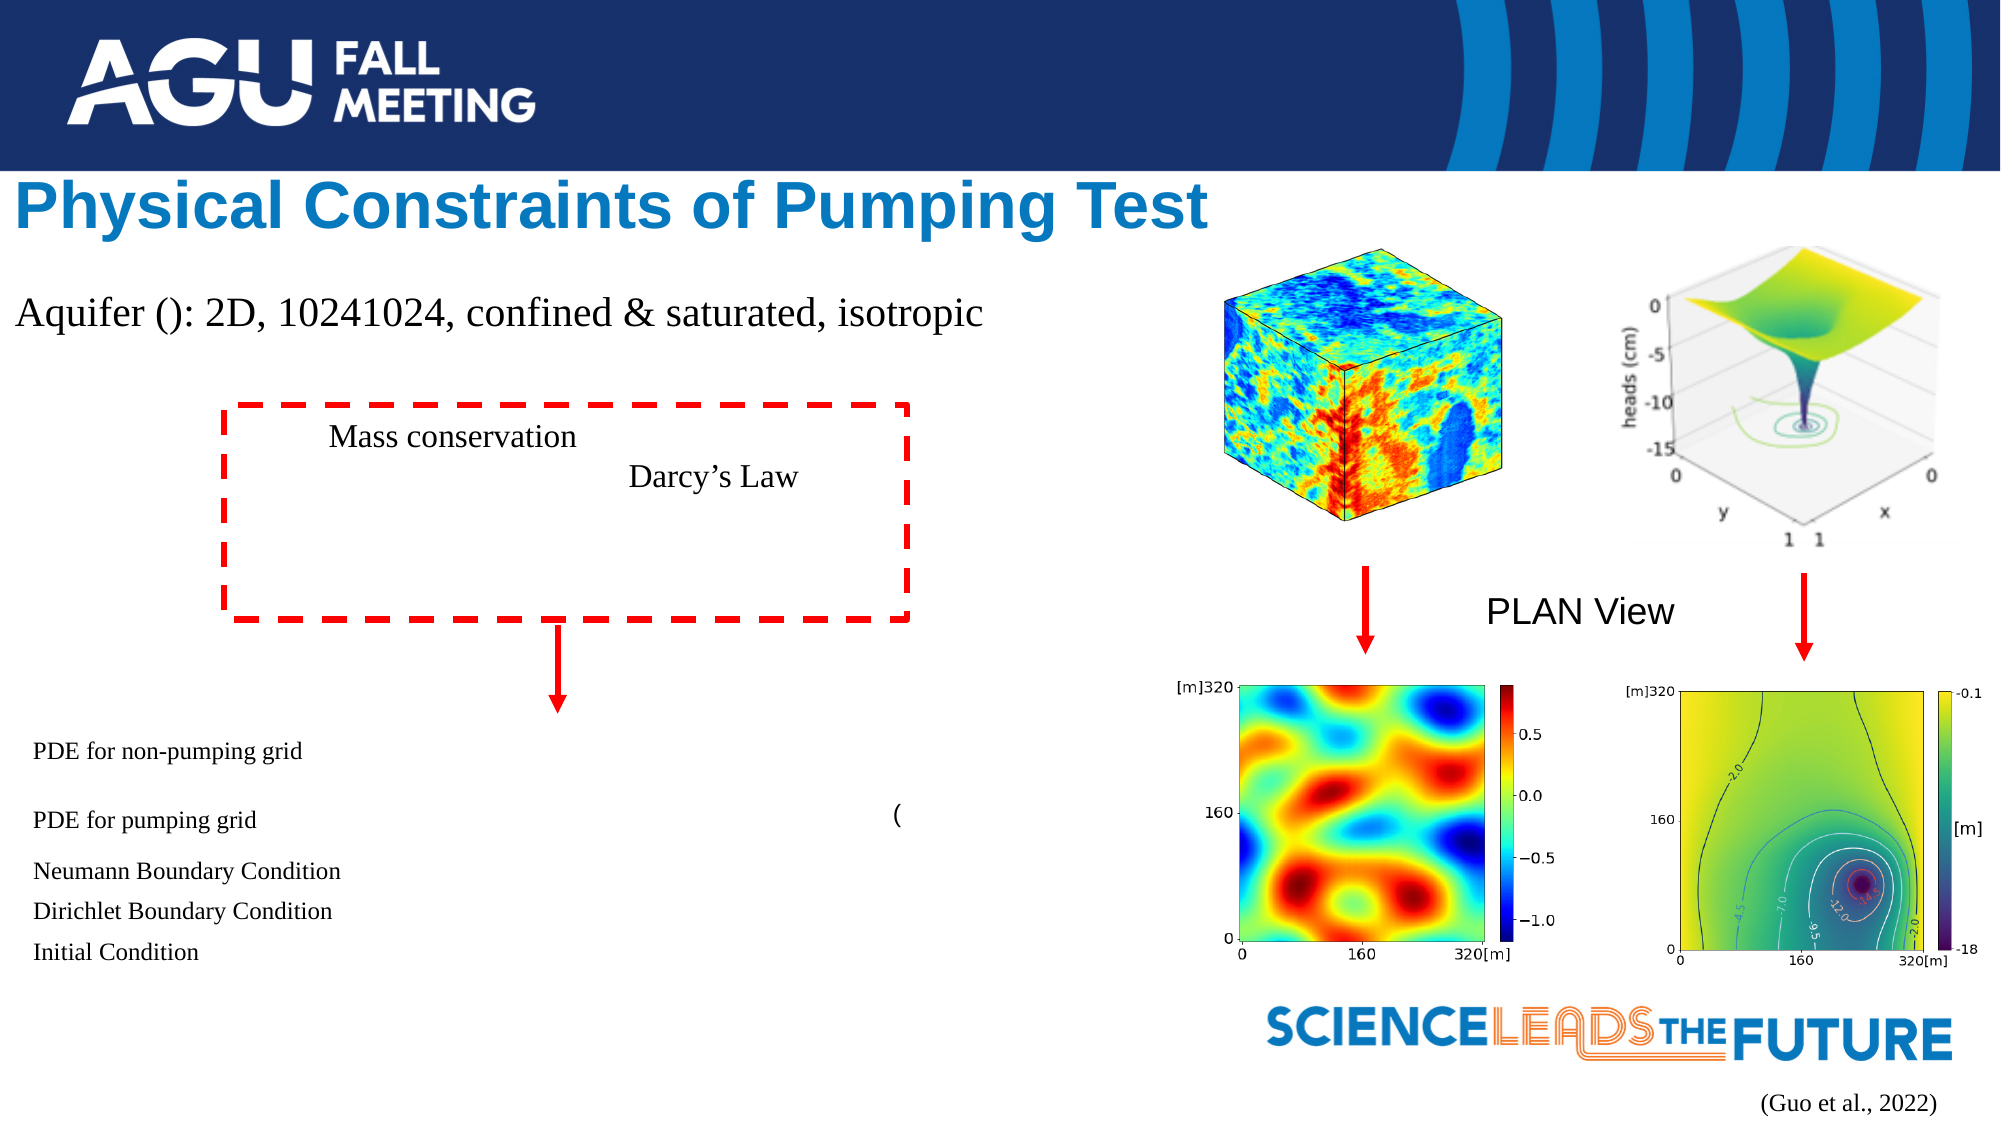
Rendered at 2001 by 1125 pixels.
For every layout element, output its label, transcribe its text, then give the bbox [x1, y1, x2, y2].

title Physical Constraints of Pumping Test [0, 171, 1543, 234]
text_box PDE for non-pumping grid PDE for pumping grid [18, 711, 343, 842]
text_box [222, 403, 909, 621]
text_box (Guo et al., 2022) [1745, 1079, 1967, 1125]
picture [0, 0, 2001, 1125]
text_box Neumann Boundary Condition Dirichlet Boundary Condition Initial Condition [18, 846, 381, 973]
text_box PLAN View [1471, 579, 1699, 640]
